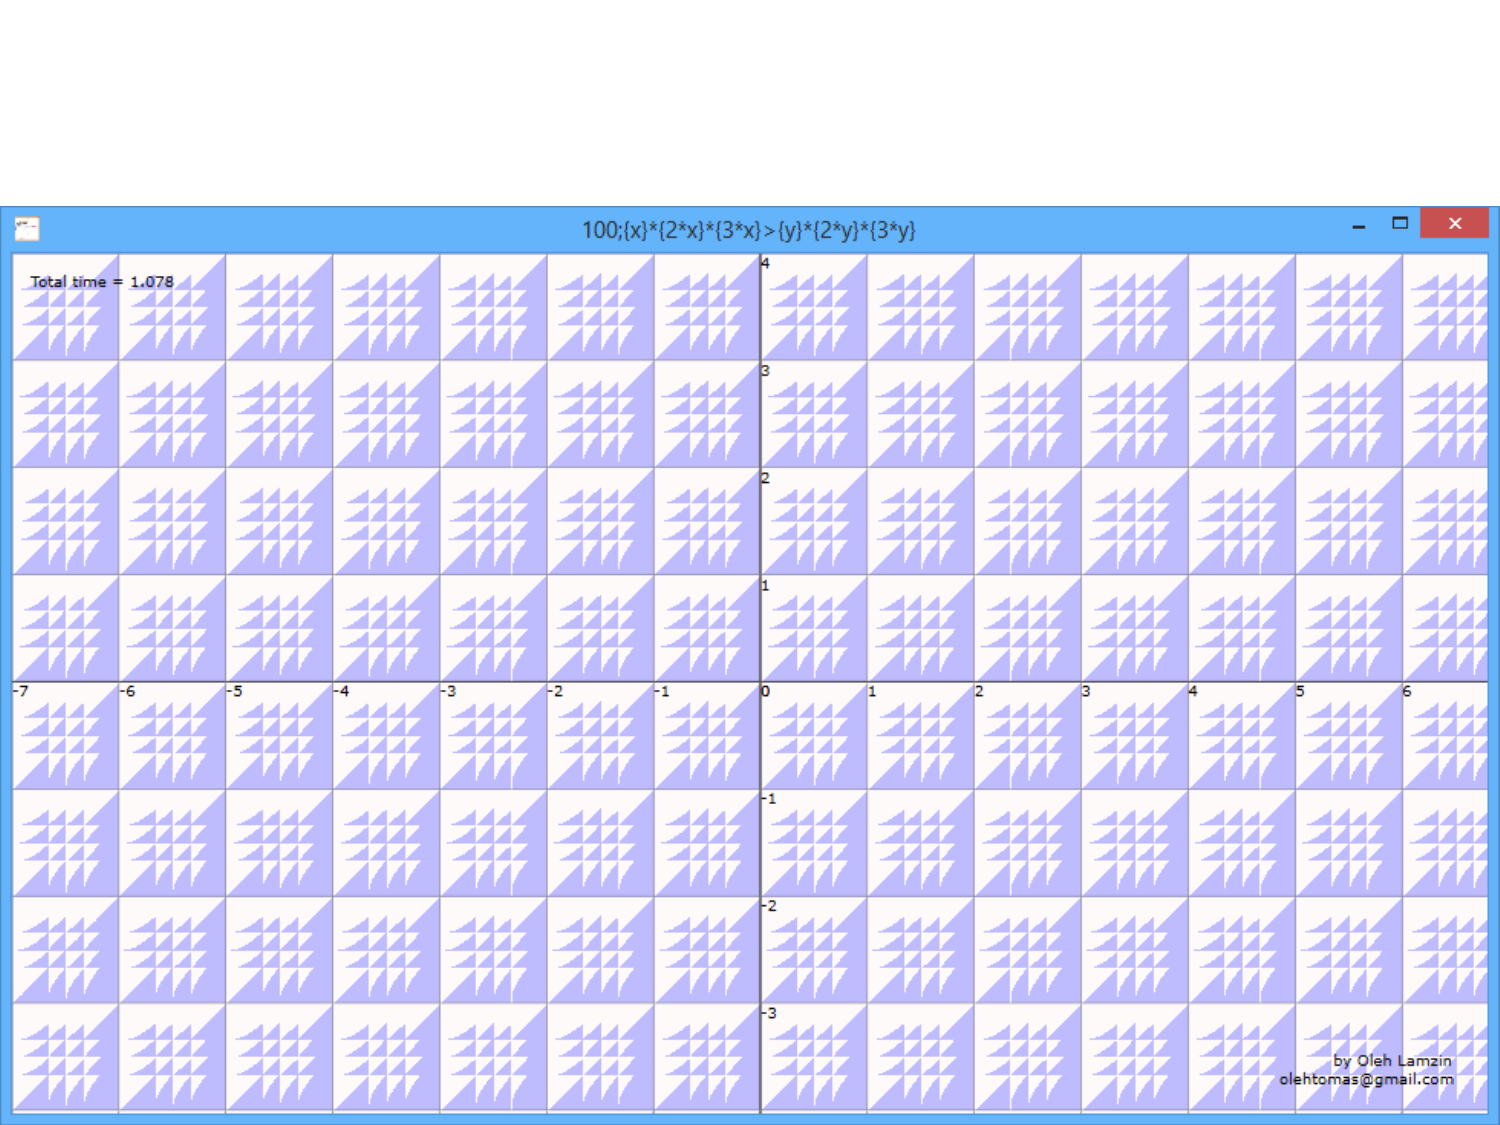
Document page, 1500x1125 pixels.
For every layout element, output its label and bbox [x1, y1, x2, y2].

picture [0, 206, 1500, 1125]
